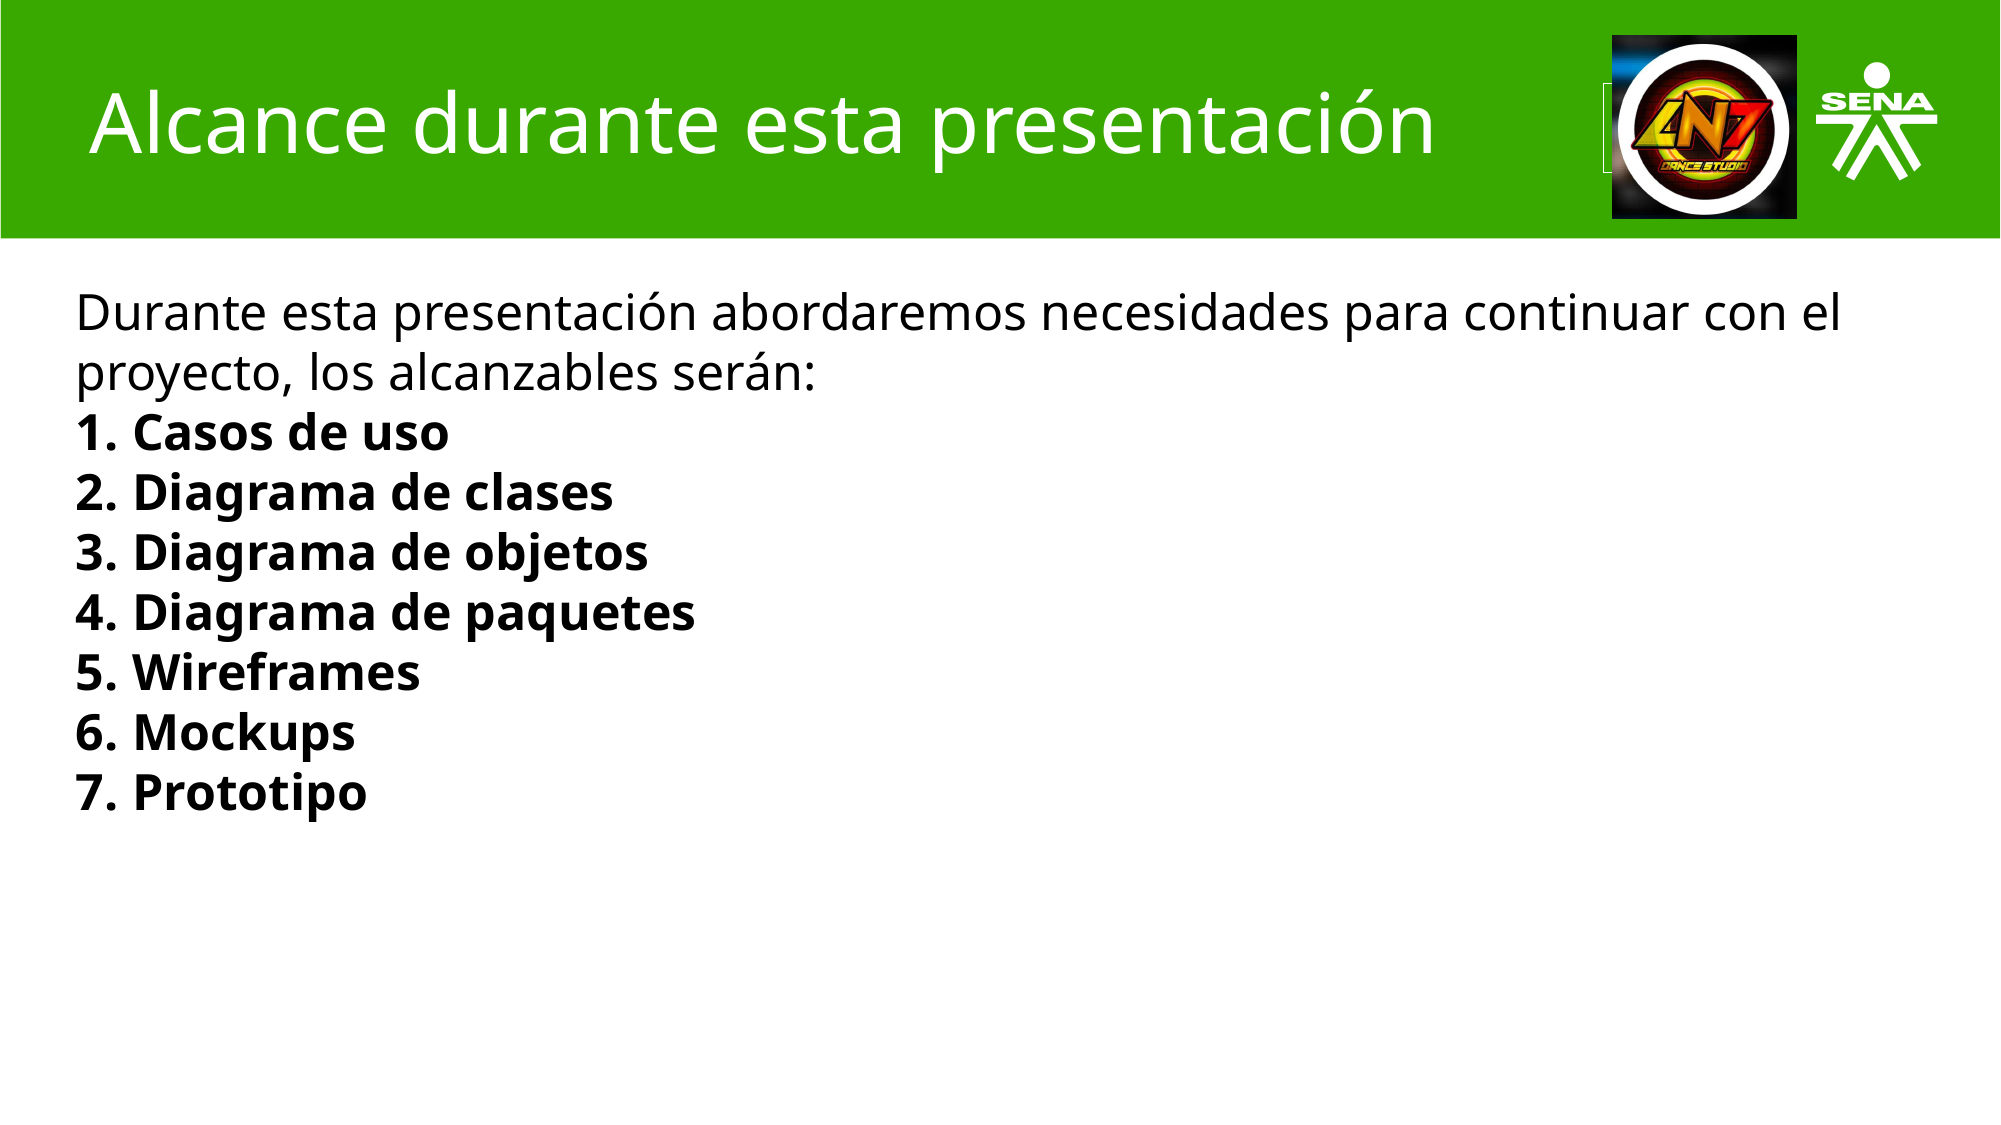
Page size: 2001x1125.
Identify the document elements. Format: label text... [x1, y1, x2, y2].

text_box Durante esta presentación abordaremos necesidades para continuar con el proyecto, los alcanzables serán: Casos de uso Diagrama de clases Diagrama de objetos Diagrama de paquetes Wireframes Mockups Prototipo [61, 273, 1939, 909]
title Alcance durante esta presentación [74, 18, 1800, 236]
text_box Logo Empresa [1603, 83, 1612, 173]
picture [0, 0, 2001, 1125]
